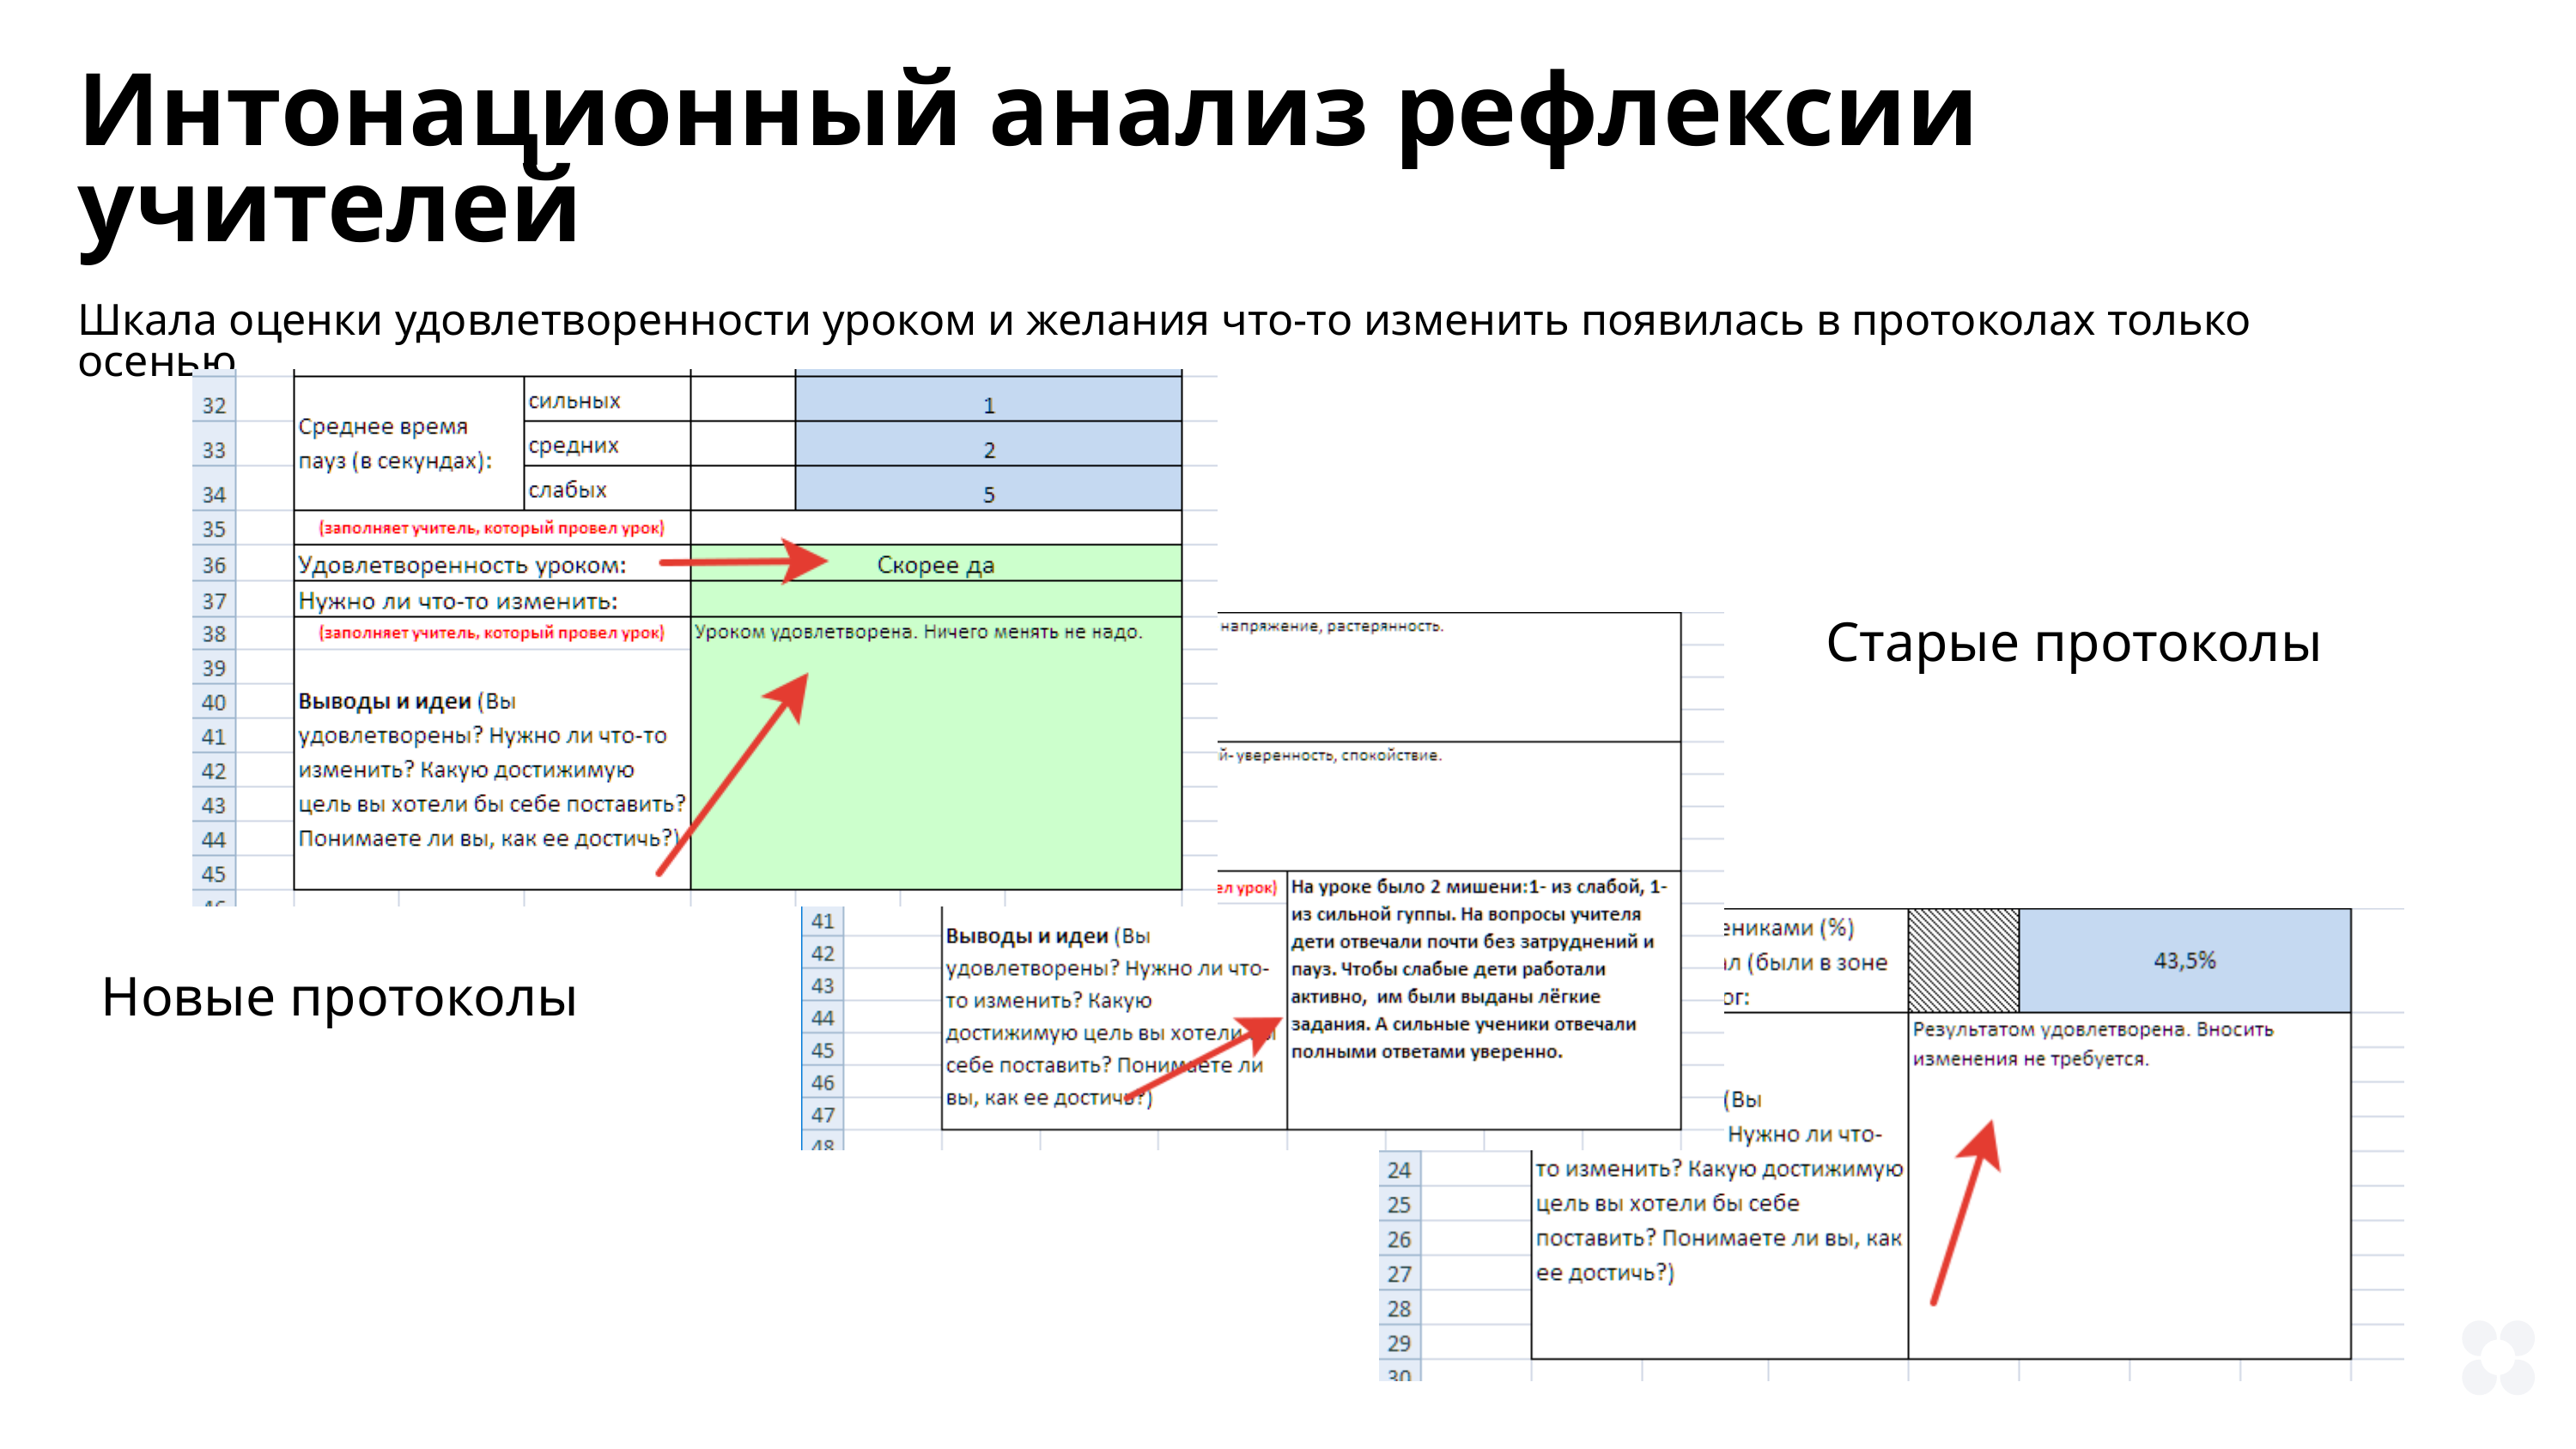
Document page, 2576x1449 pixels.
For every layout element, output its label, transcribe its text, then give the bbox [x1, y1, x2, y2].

text_box Старые протоколы [1826, 592, 2364, 724]
text_box Интонационный анализ рефлексии учителей Шкала оценки удовлетворенности уроком и желания что-то изменить появилась в протоколах только осенью [77, 69, 2293, 278]
text_box Новые протоколы [100, 947, 639, 1080]
picture [191, 369, 2404, 1381]
